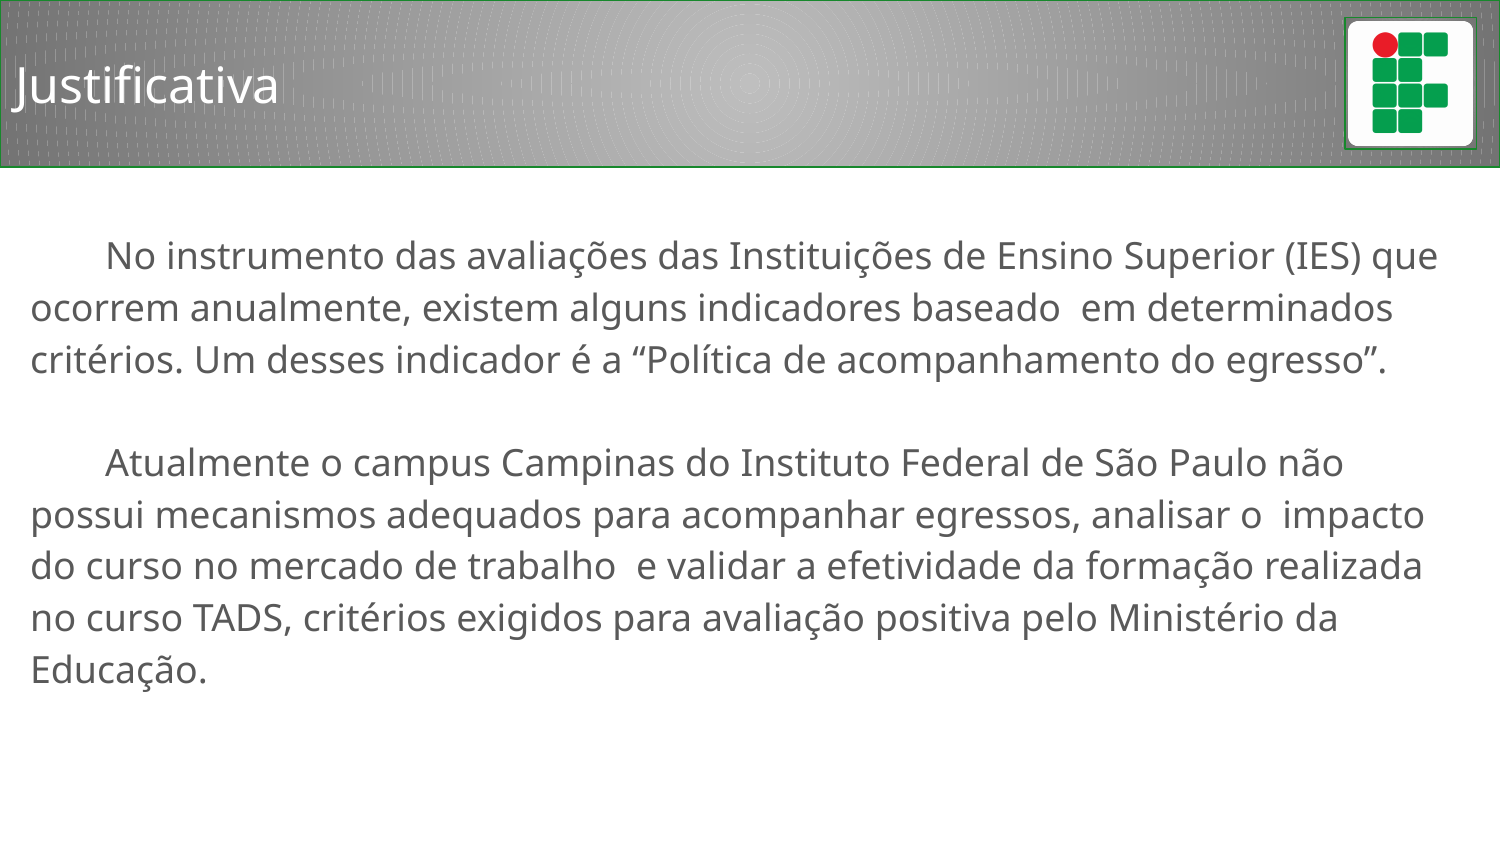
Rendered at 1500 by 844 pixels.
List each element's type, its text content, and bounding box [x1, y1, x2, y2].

text_box Justificativa [0, 0, 1500, 167]
picture [1345, 18, 1476, 149]
list No instrumento das avaliações das Instituições de Ensino Superior (IES) que ocorrem anualmente, existem alguns indicadores baseado em determinados critérios. Um desses indicador é a “Política de acompanhamento do egresso”. Atualmente o campus Campinas do Instituto Federal de São Paulo não possui mecanismos adequados para acompanhar egressos, analisar o impacto do curso no mercado de trabalho e validar a efetividade da formação realizada no curso TADS, critérios exigidos para avaliação positiva pelo Ministério da Educação. [15, 210, 1476, 826]
